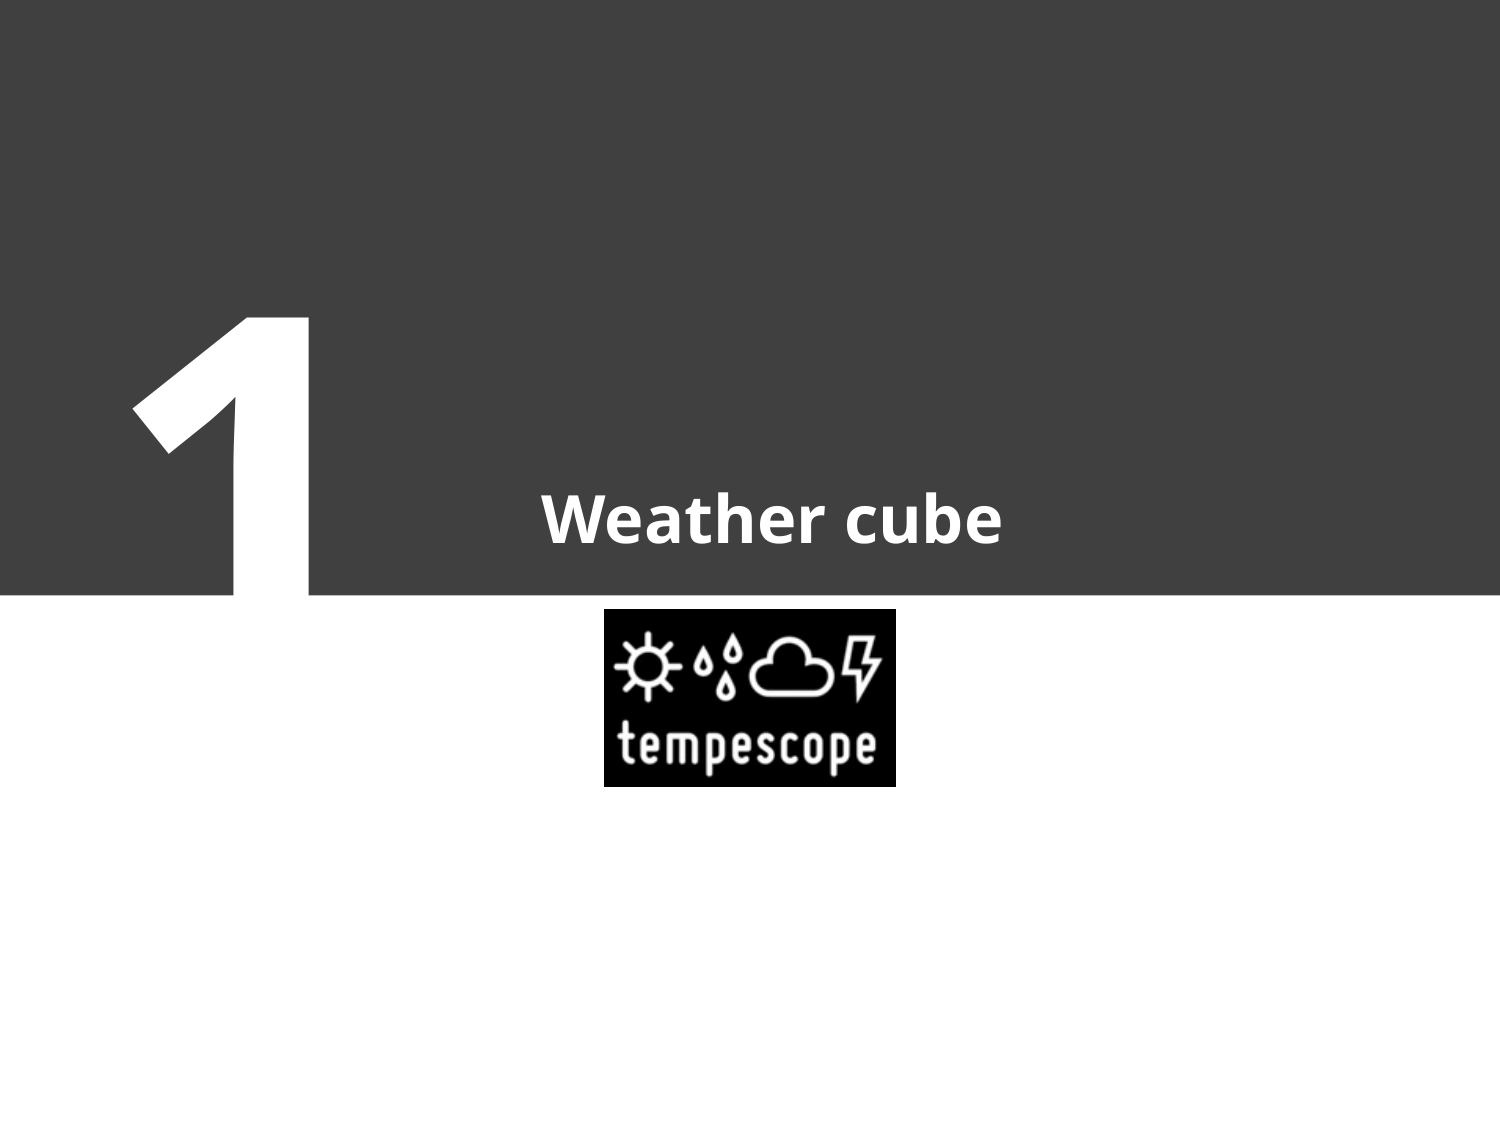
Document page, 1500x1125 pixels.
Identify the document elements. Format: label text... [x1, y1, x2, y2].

picture [604, 609, 896, 787]
text_box [0, 0, 1500, 597]
text_box 1 [88, 168, 355, 781]
text_box Weather cube [407, 469, 1138, 565]
